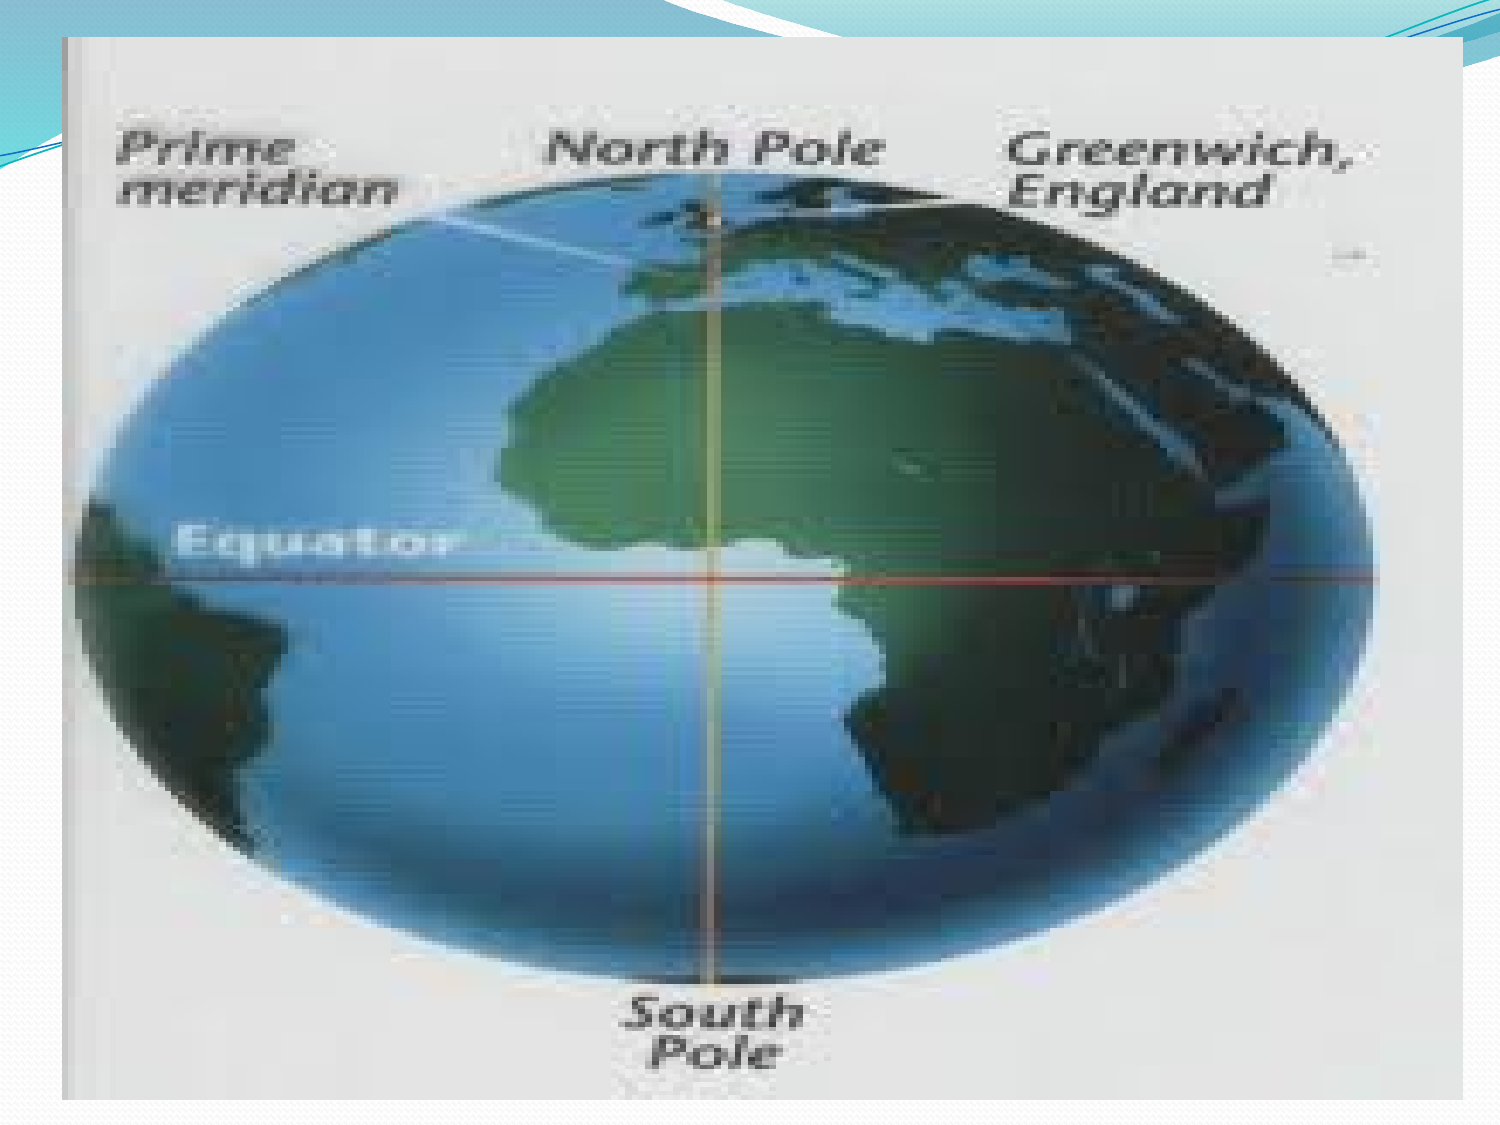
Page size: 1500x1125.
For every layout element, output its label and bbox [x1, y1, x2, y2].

picture [62, 37, 1463, 1101]
